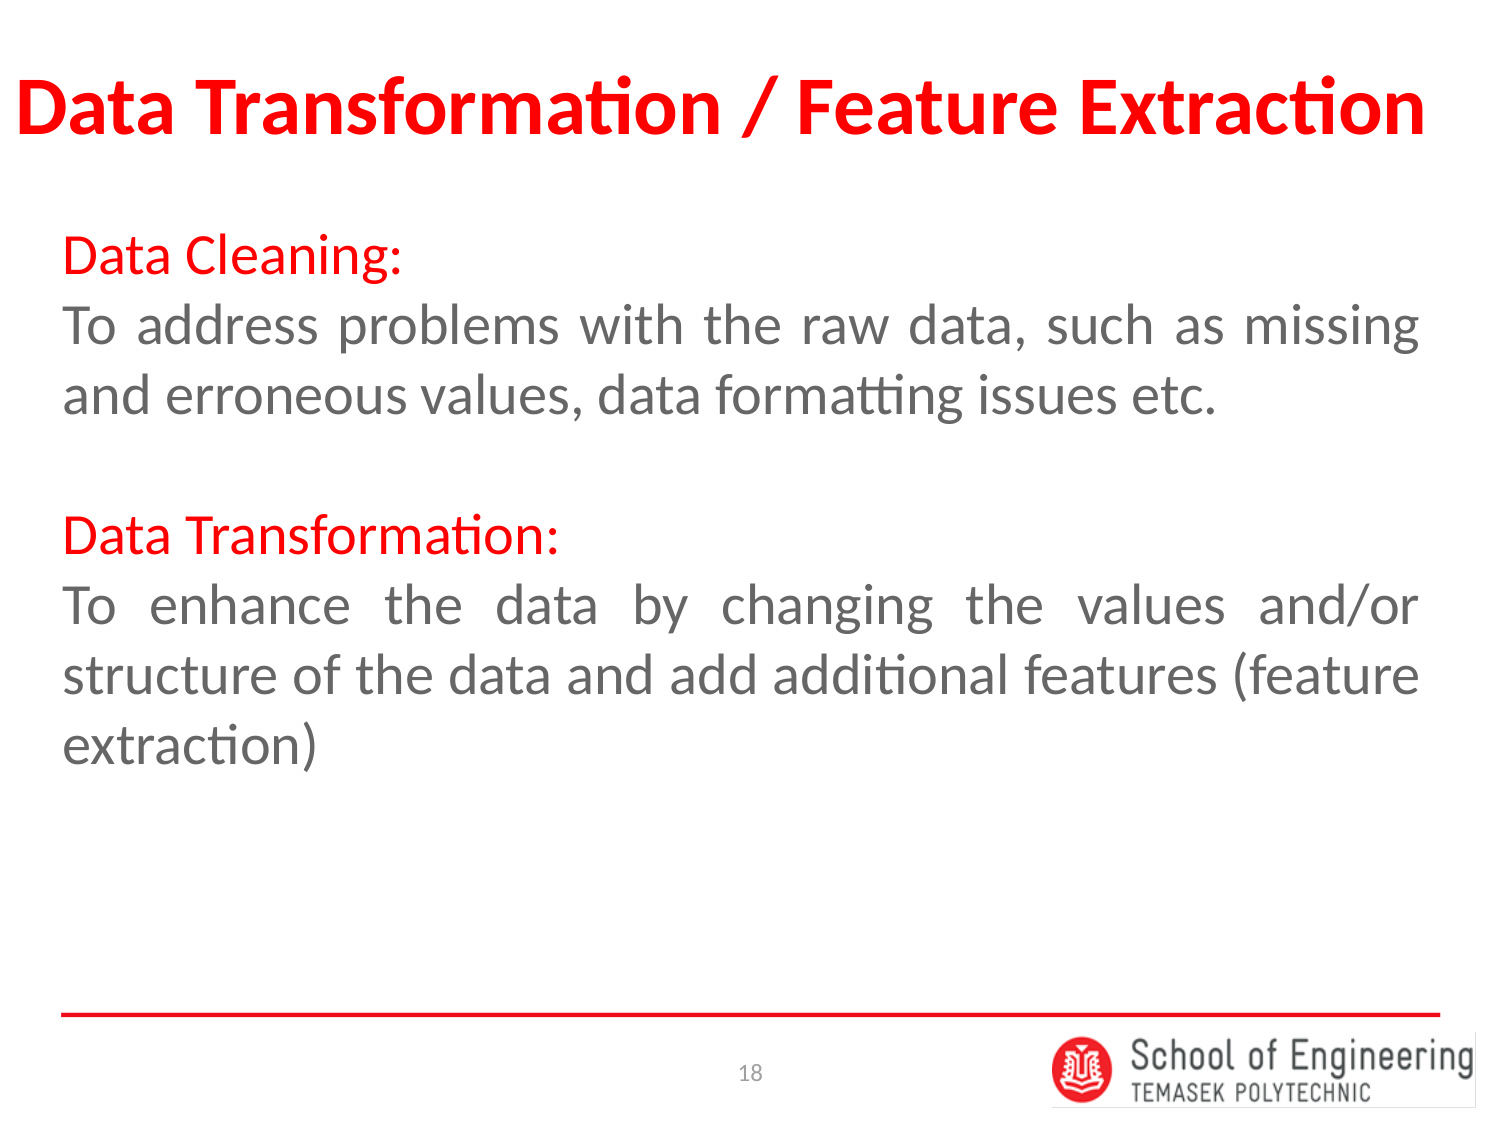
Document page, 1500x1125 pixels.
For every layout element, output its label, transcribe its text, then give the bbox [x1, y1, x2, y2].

title Data Transformation / Feature Extraction [0, 0, 1500, 202]
slide_number 18 [575, 1041, 926, 1102]
text_box Data Cleaning: To address problems with the raw data, such as missing and erroneous values, data formatting issues etc. Data Transformation: To enhance the data by changing the values and/or structure of the data and add additional features (feature extraction) [48, 208, 1437, 784]
picture [0, 202, 1500, 1125]
